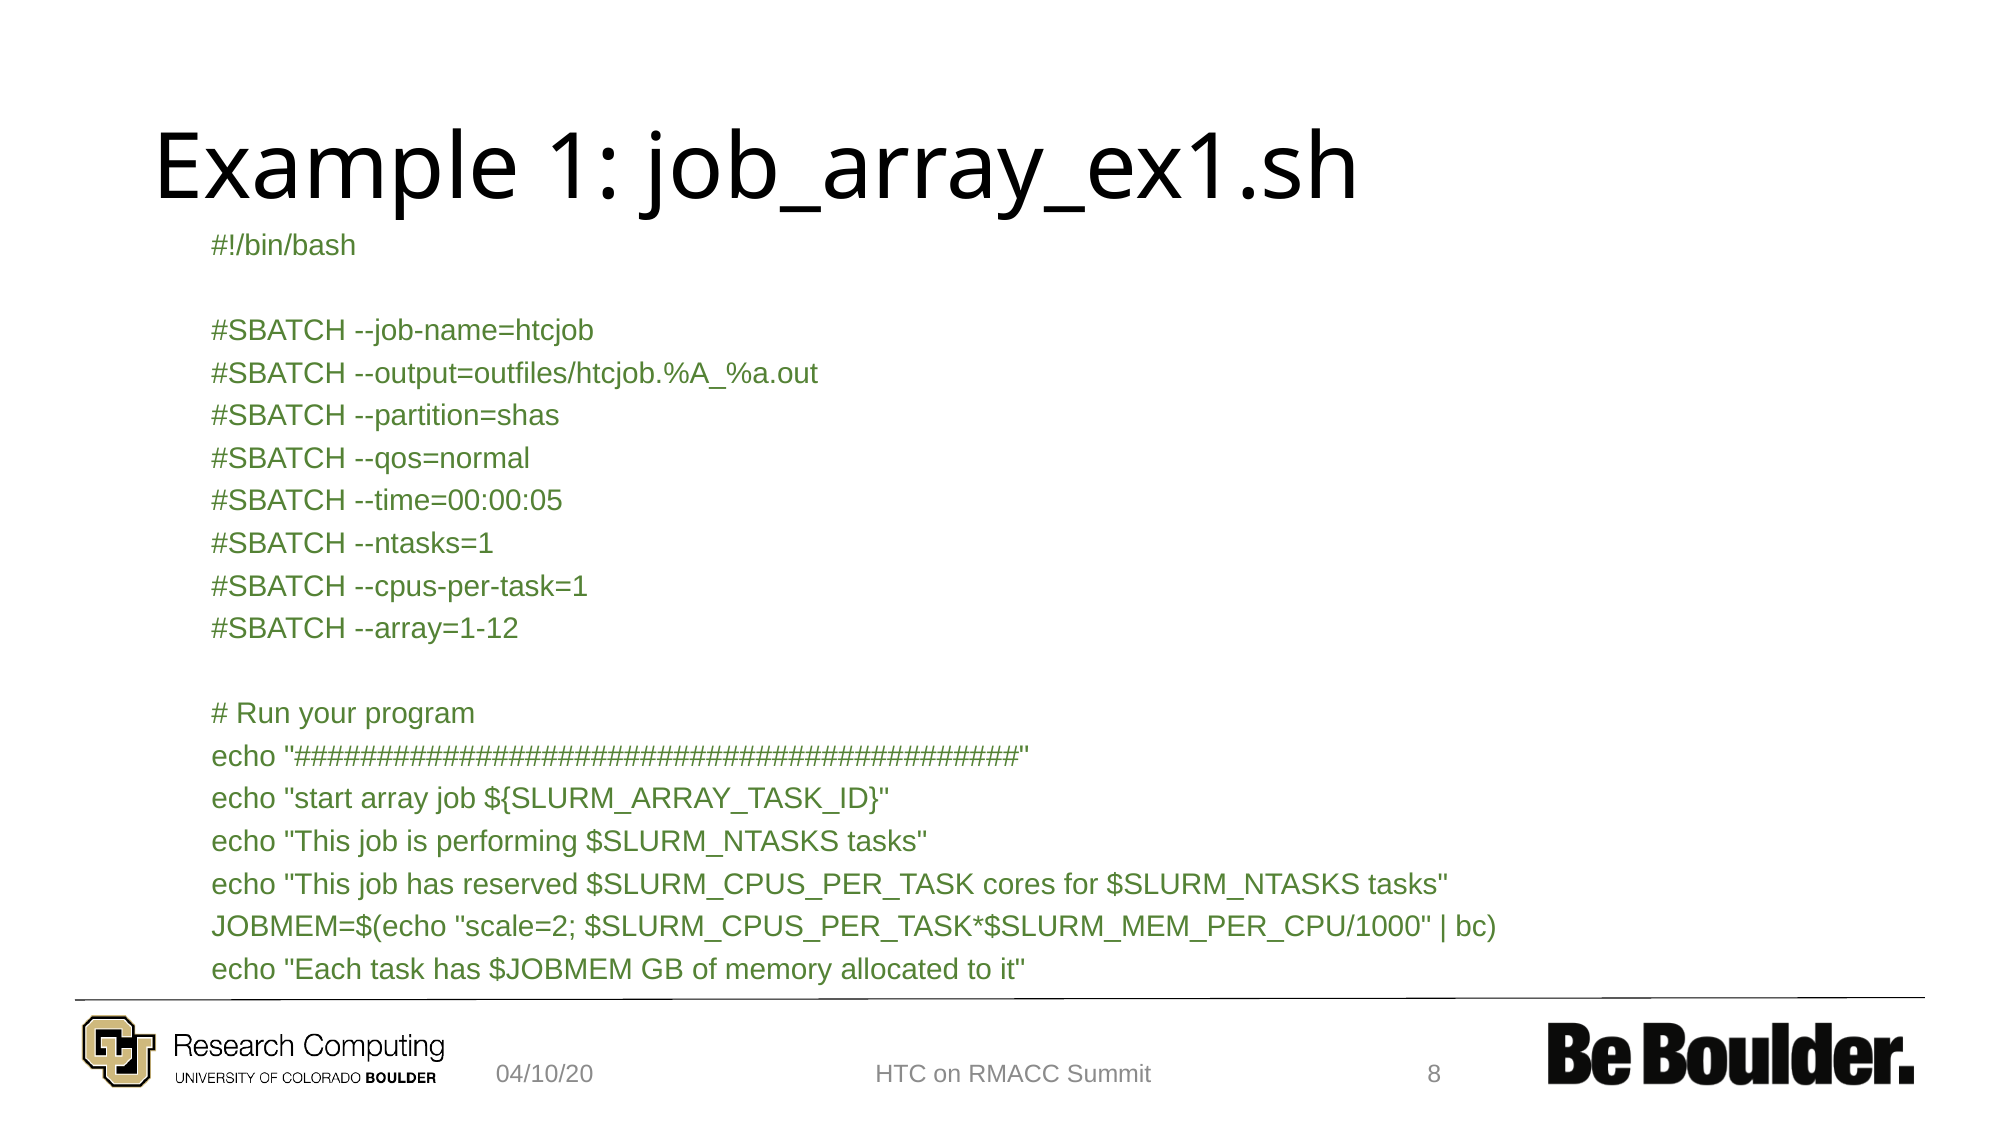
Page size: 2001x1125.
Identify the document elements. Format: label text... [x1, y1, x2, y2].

title Example 1: job_array_ex1.sh [137, 59, 1911, 278]
picture [1524, 1015, 1938, 1088]
list #!/bin/bash #SBATCH --job-name=htcjob #SBATCH --output=outfiles/htcjob.%A_%a.out #SBATCH --partition=shas #SBATCH --qos=normal #SBATCH --time=00:00:05 #SBATCH --ntasks=1 #SBATCH --cpus-per-task=1 #SBATCH --array=1-12 # Run your program echo "############################################" echo "start array job ${SLURM_ARRAY_TASK_ID}" echo "This job is performing $SLURM_NTASKS tasks" echo "This job has reserved $SLURM_CPUS_PER_TASK cores for $SLURM_NTASKS tasks" JOBMEM=$(echo "scale=2; $SLURM_CPUS_PER_TASK*$SLURM_MEM_PER_CPU/1000" | bc) echo "Each task has $JOBMEM GB of memory allocated to it" [196, 222, 1863, 1002]
slide_number 8 [1412, 1042, 1525, 1103]
footer HTC on RMACC Summit [676, 1042, 1352, 1103]
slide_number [480, 1042, 615, 1103]
picture [81, 1015, 444, 1088]
